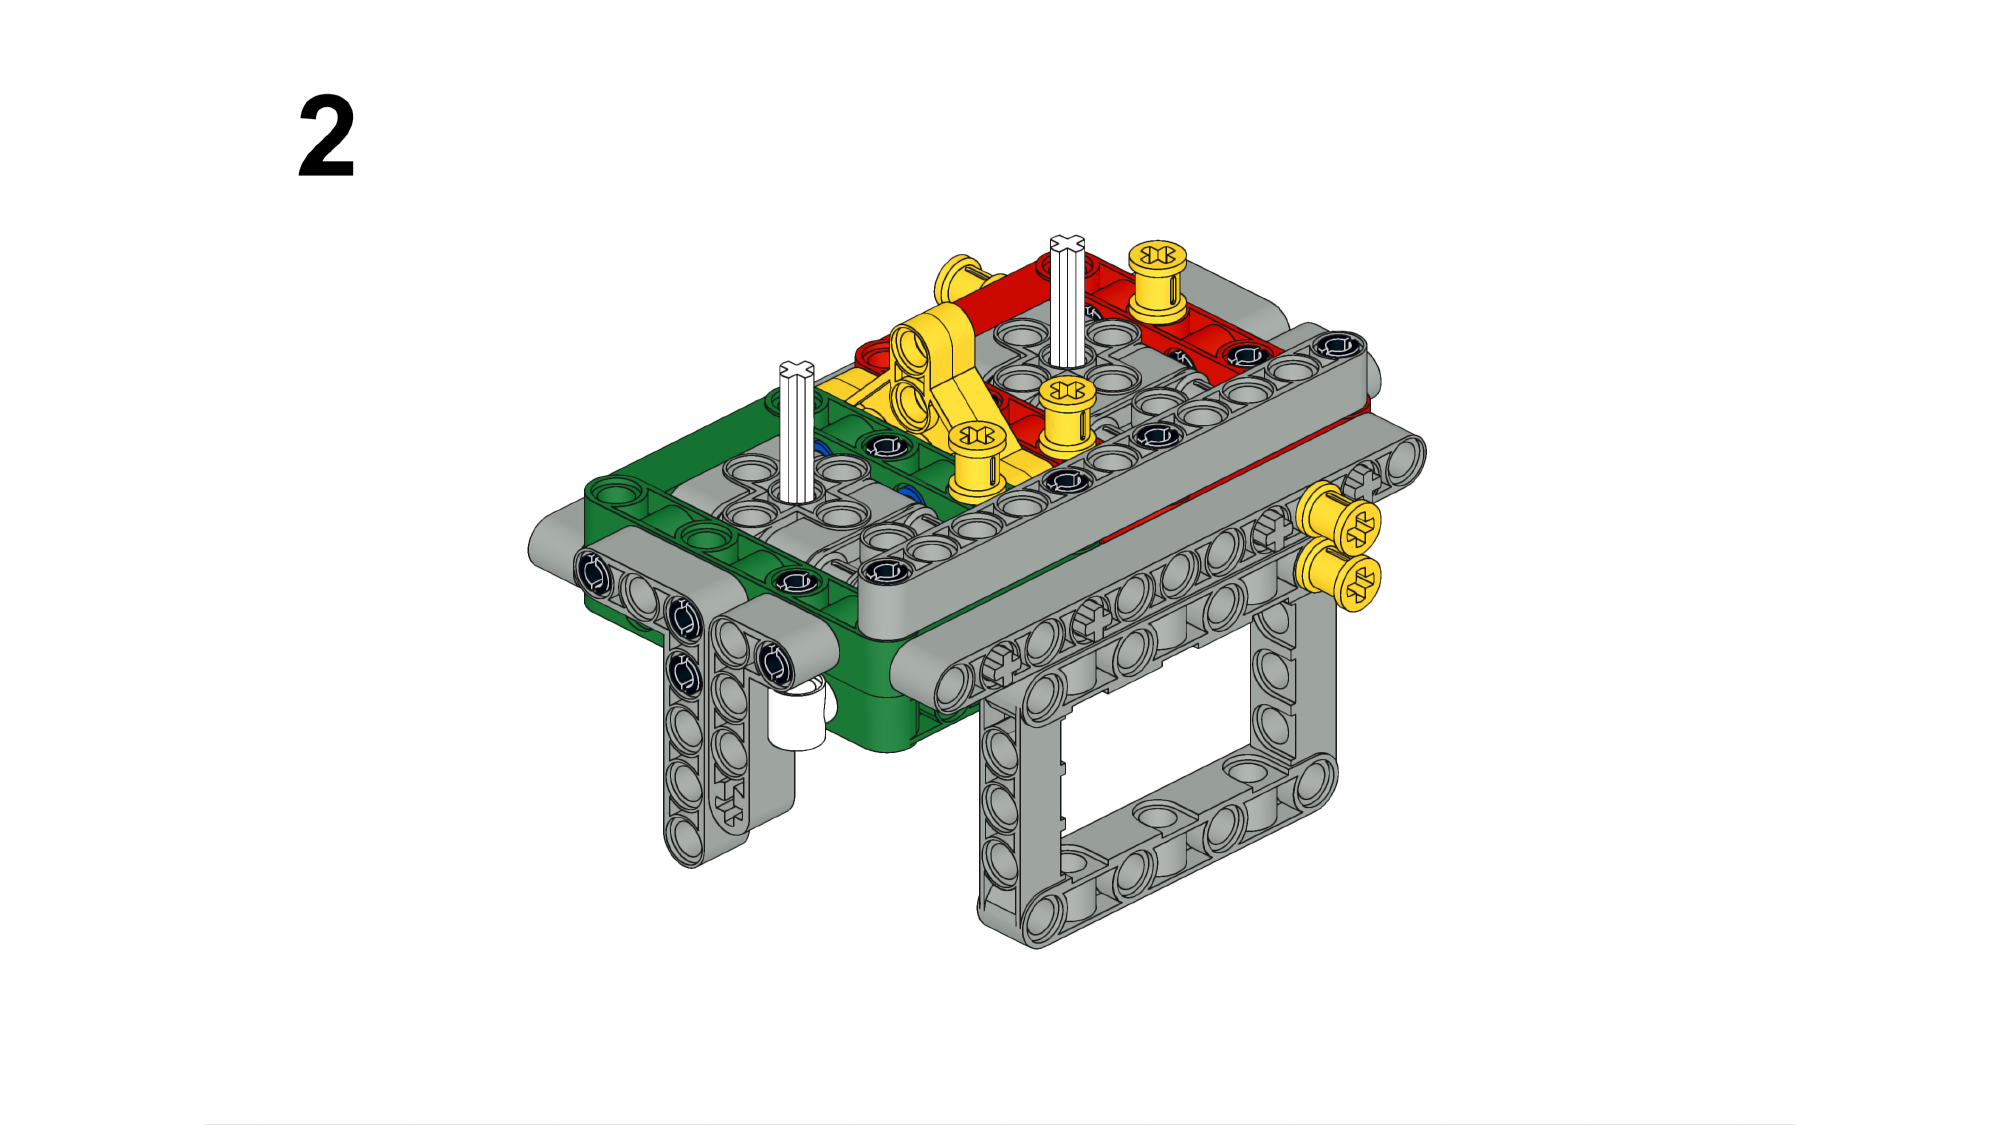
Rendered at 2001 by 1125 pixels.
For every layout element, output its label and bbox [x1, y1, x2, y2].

picture [204, 0, 1796, 1125]
